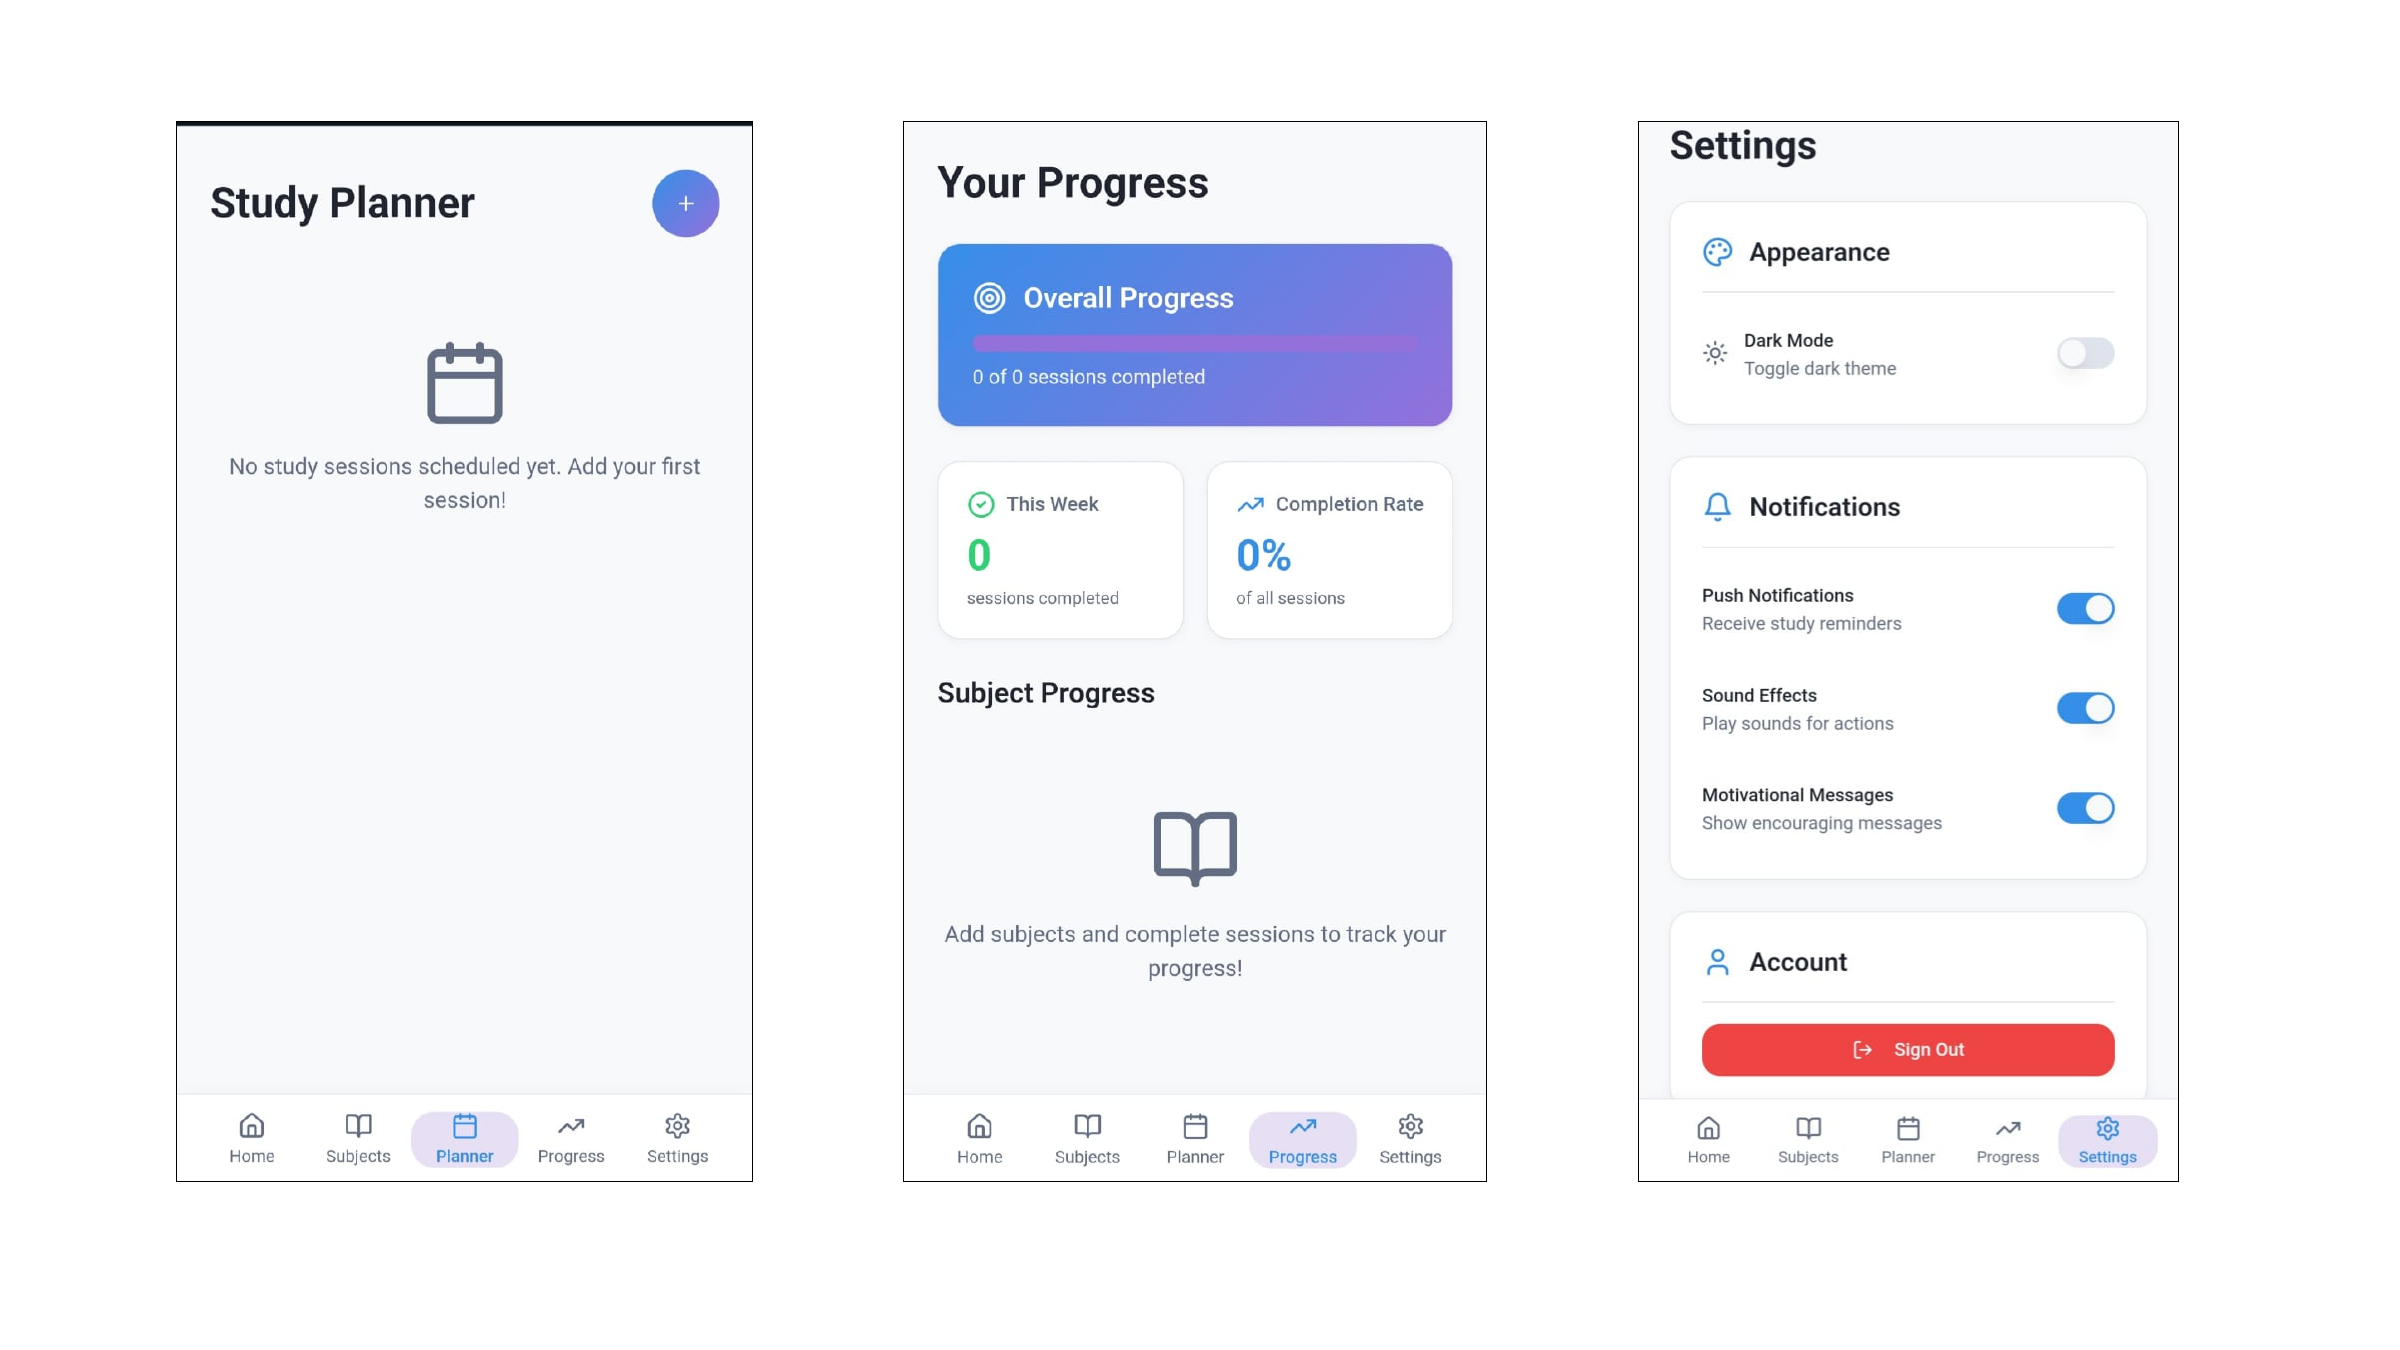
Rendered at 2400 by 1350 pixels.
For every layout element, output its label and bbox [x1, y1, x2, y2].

picture [903, 121, 1487, 1182]
picture [176, 121, 753, 1182]
picture [1638, 121, 2178, 1182]
